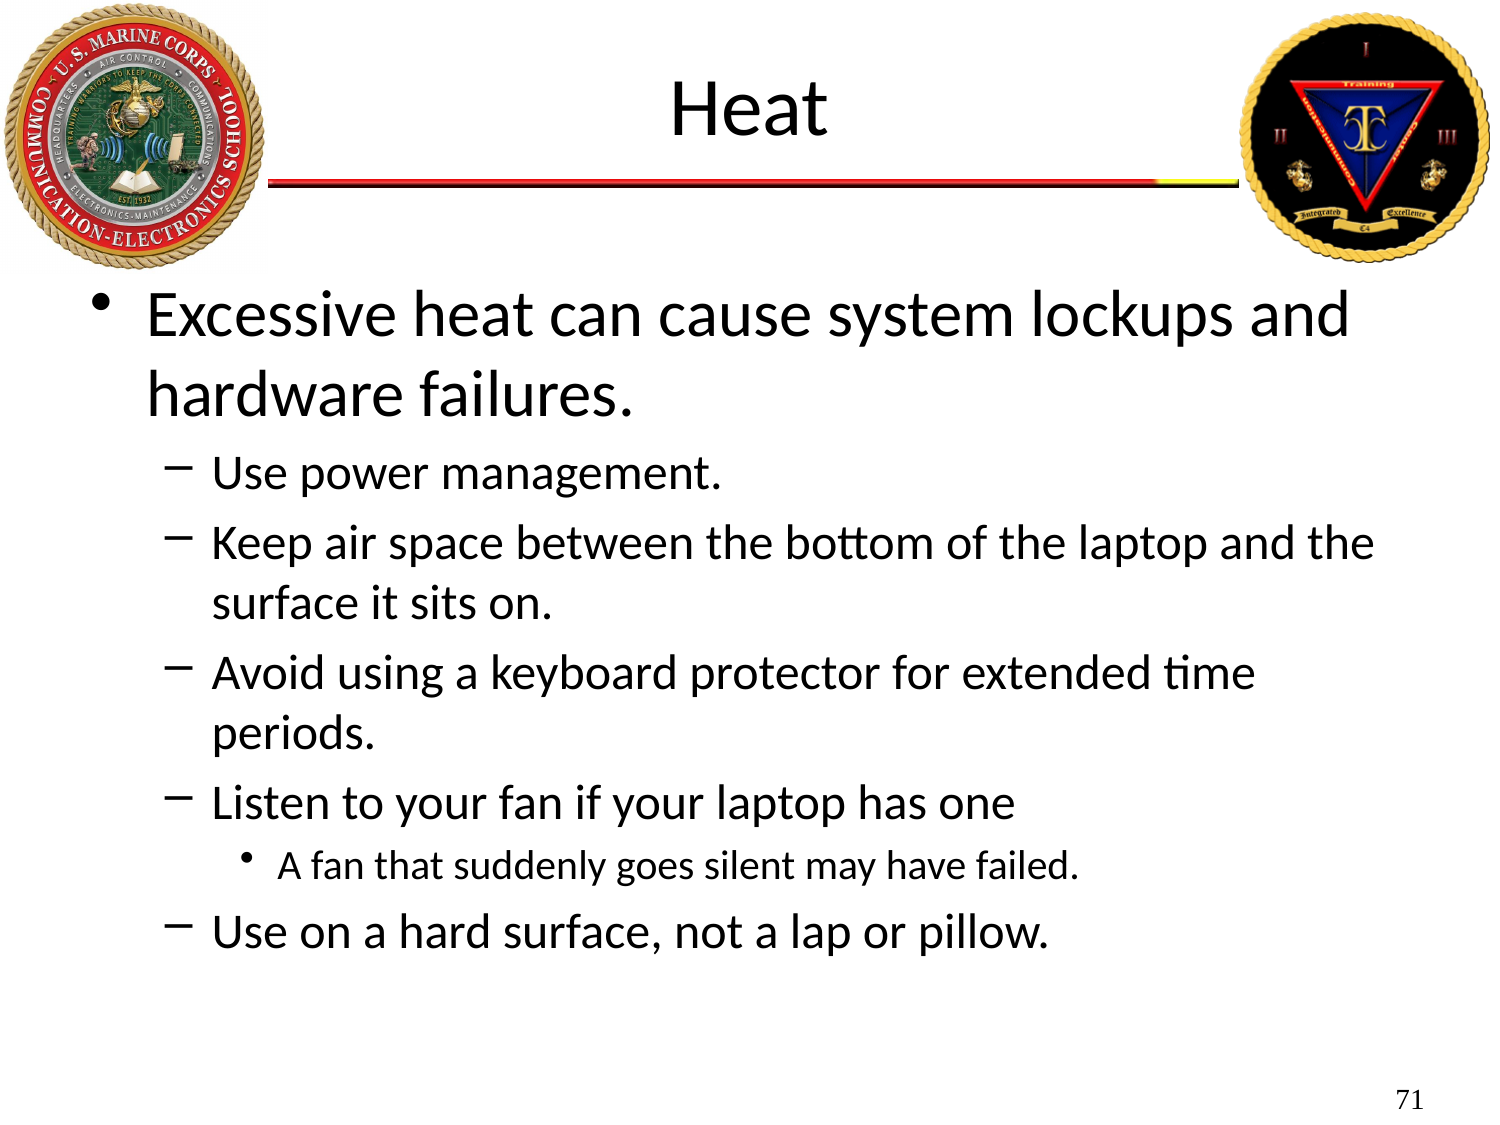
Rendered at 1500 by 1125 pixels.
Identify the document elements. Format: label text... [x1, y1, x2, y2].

list Excessive heat can cause system lockups and hardware failures. Use power management. Keep air space between the bottom of the laptop and the surface it sits on. Avoid using a keyboard protector for extended time periods. Listen to your fan if your laptop has one A fan that suddenly goes silent may have failed. Use on a hard surface, not a lap or pillow. [75, 262, 1425, 1005]
title Heat [75, 45, 1425, 233]
picture [1239, 12, 1490, 263]
picture [0, 0, 268, 274]
